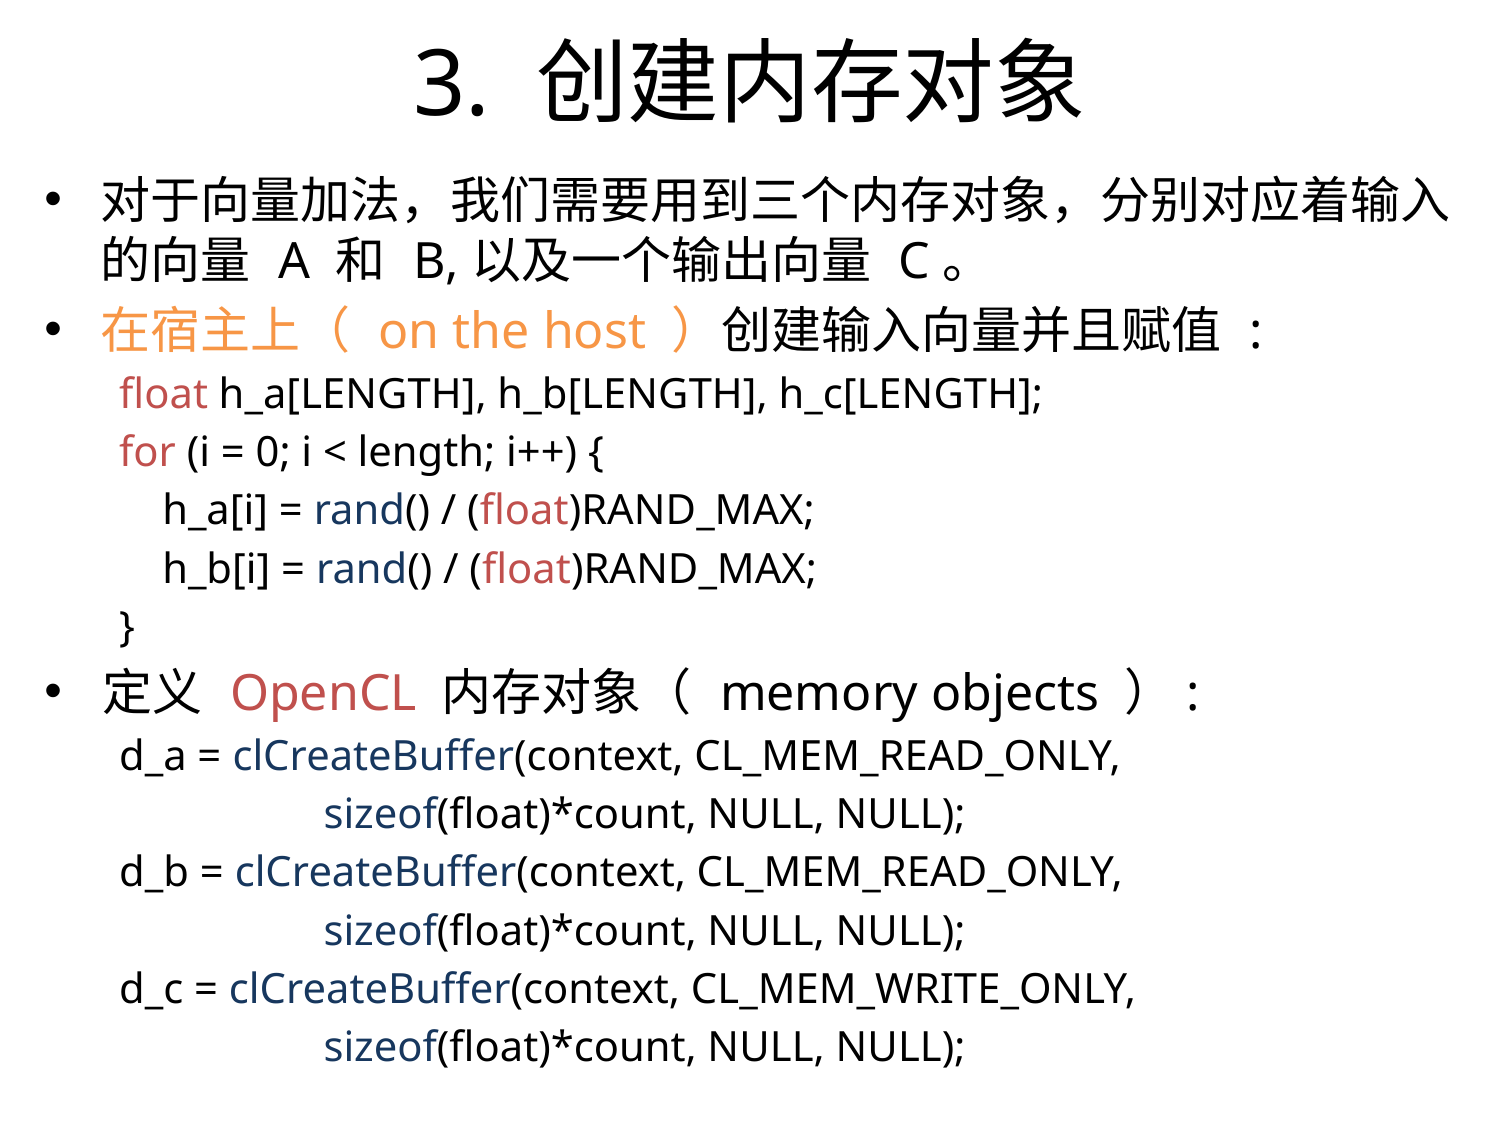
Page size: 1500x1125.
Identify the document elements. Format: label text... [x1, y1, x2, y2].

text_box 对于向量加法，我们需要用到三个内存对象，分别对应着输入的向量 A 和 B,以及一个输出向量 C。 在宿主上（ on the host ）创建输入向量并且赋值 : float h_a[LENGTH], h_b[LENGTH], h_c[LENGTH]; for (i = 0; i < length; i++) { h_a[i] = rand() / (float)RAND_MAX; h_b[i] = rand() / (float)RAND_MAX; } 定义 OpenCL 内存对象（ memory objects ）: d_a = clCreateBuffer(context, CL_MEM_READ_ONLY, sizeof(float)*count, NULL, NULL); d_b = clCreateBuffer(context, CL_MEM_READ_ONLY, sizeof(float)*count, NULL, NULL); d_c = clCreateBuffer(context, CL_MEM_WRITE_ONLY, sizeof(float)*count, NULL, NULL); [29, 160, 1471, 1094]
text_box 3. 创建内存对象 [74, 0, 1425, 160]
